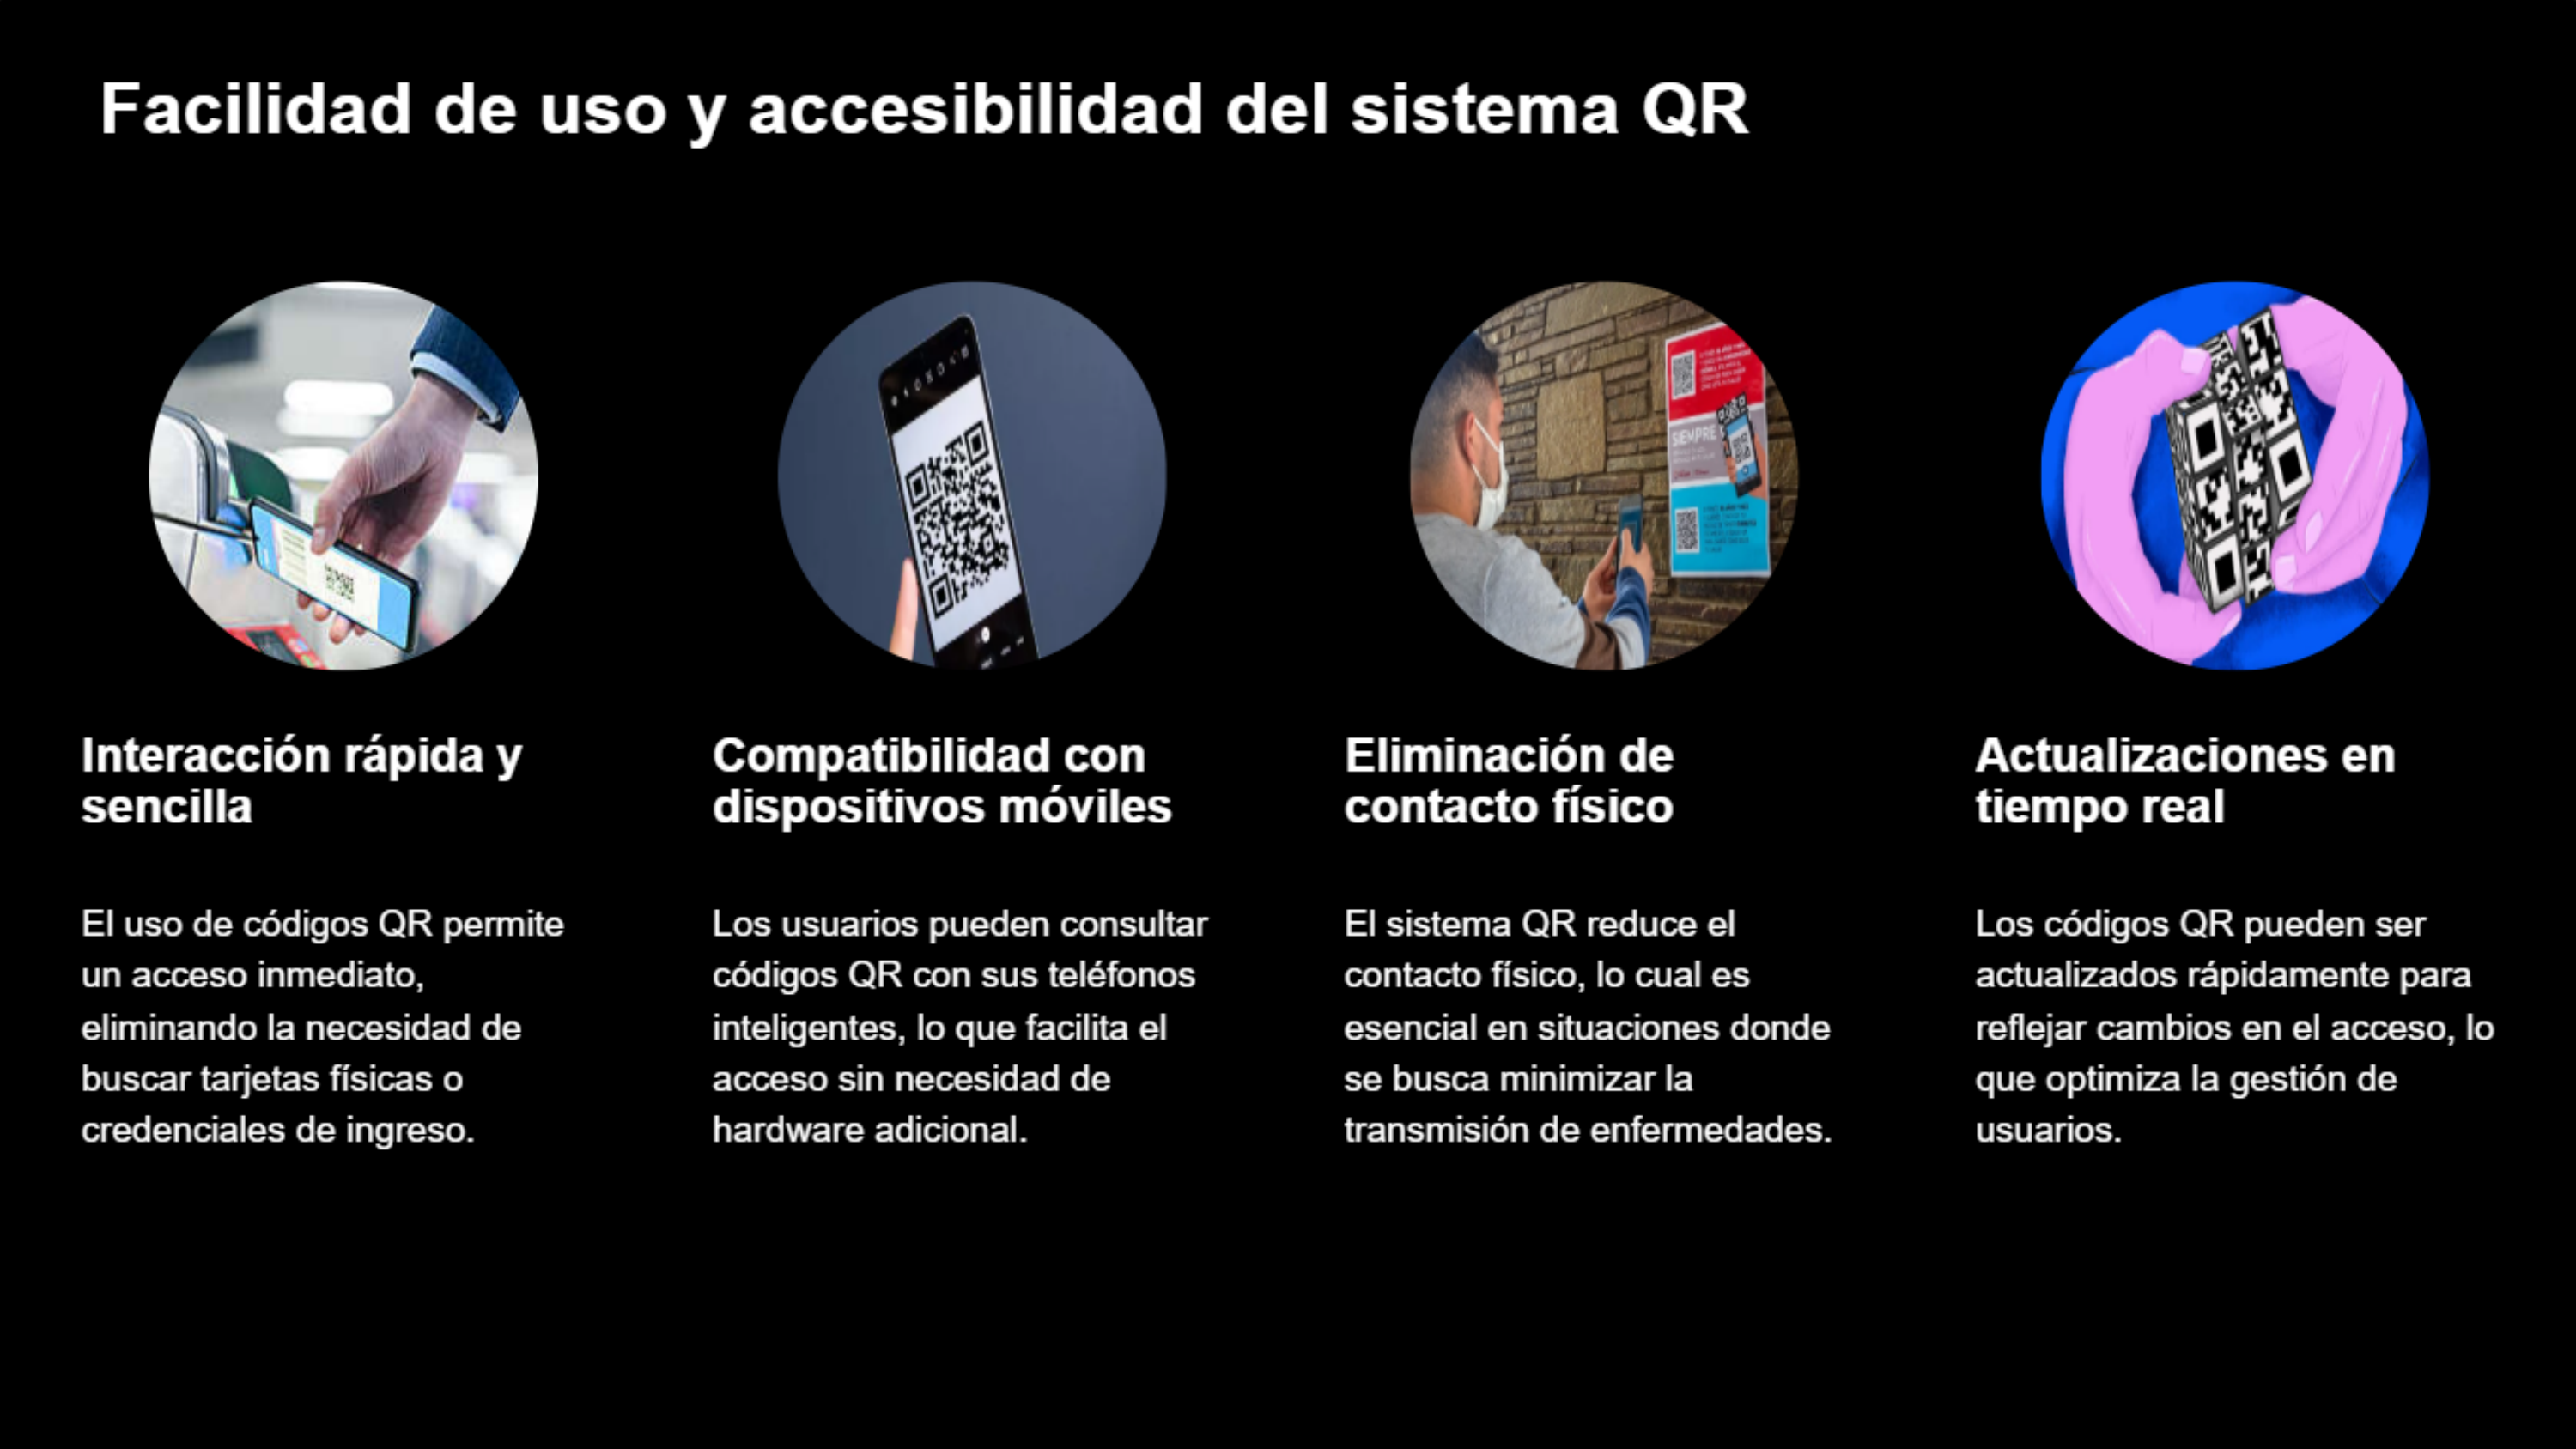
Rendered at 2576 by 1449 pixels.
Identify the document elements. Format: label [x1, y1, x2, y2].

text_box [0, 0, 2576, 1449]
